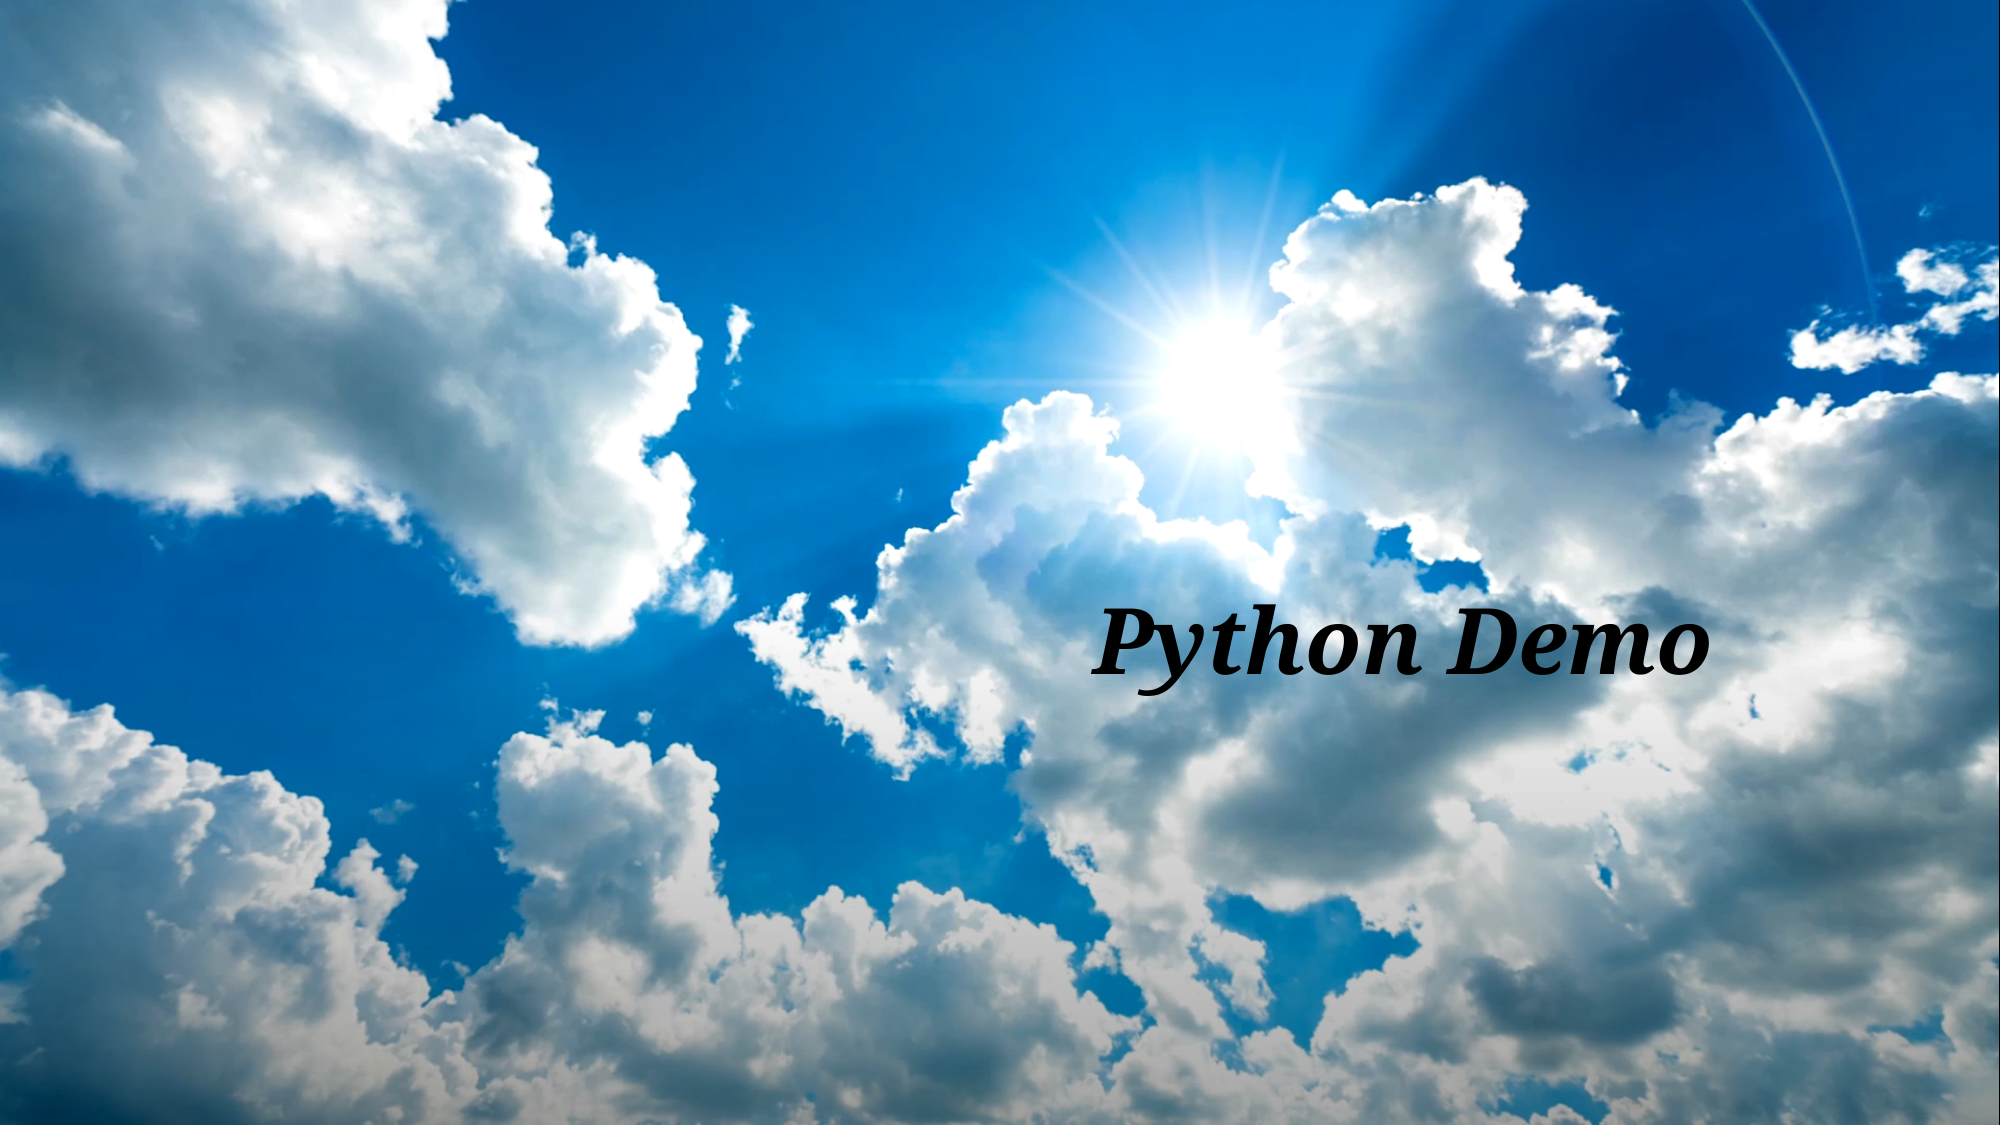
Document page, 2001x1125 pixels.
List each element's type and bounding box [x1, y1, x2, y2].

text_box [0, 0, 2000, 1125]
